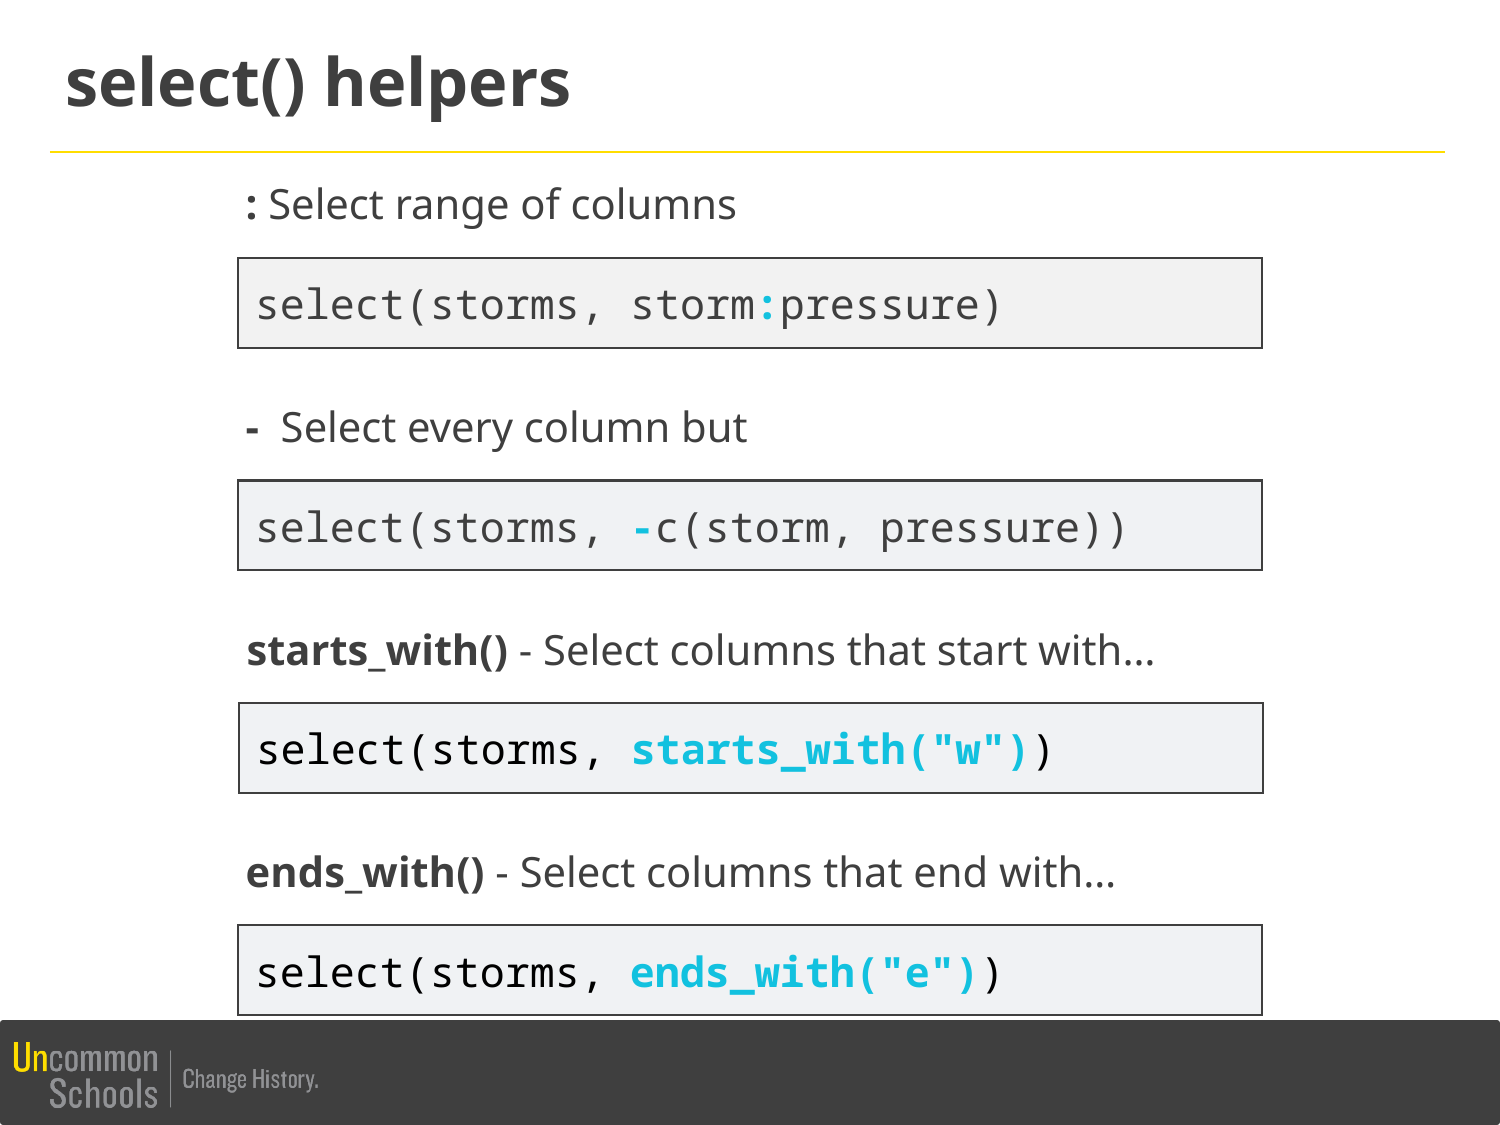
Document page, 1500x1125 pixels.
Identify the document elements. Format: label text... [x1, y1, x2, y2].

text_box starts_with() - Select columns that start with… [238, 589, 1264, 702]
text_box ends_with() - Select columns that end with… [237, 812, 1263, 925]
picture [6, 1037, 325, 1113]
text_box : Select range of columns [237, 144, 1263, 258]
title select() helpers [50, 39, 1445, 120]
text_box select(storms, storm:pressure) [246, 269, 1217, 344]
text_box select(storms, starts_with("w")) [247, 714, 1218, 789]
text_box - Select every column but [237, 367, 1263, 480]
text_box [237, 925, 1263, 1016]
text_box [237, 258, 1263, 348]
text_box select(storms, -c(storm, pressure)) [246, 492, 1217, 566]
text_box select(storms, ends_with("e")) [246, 937, 1217, 1011]
text_box [237, 480, 1263, 571]
text_box [238, 702, 1264, 793]
